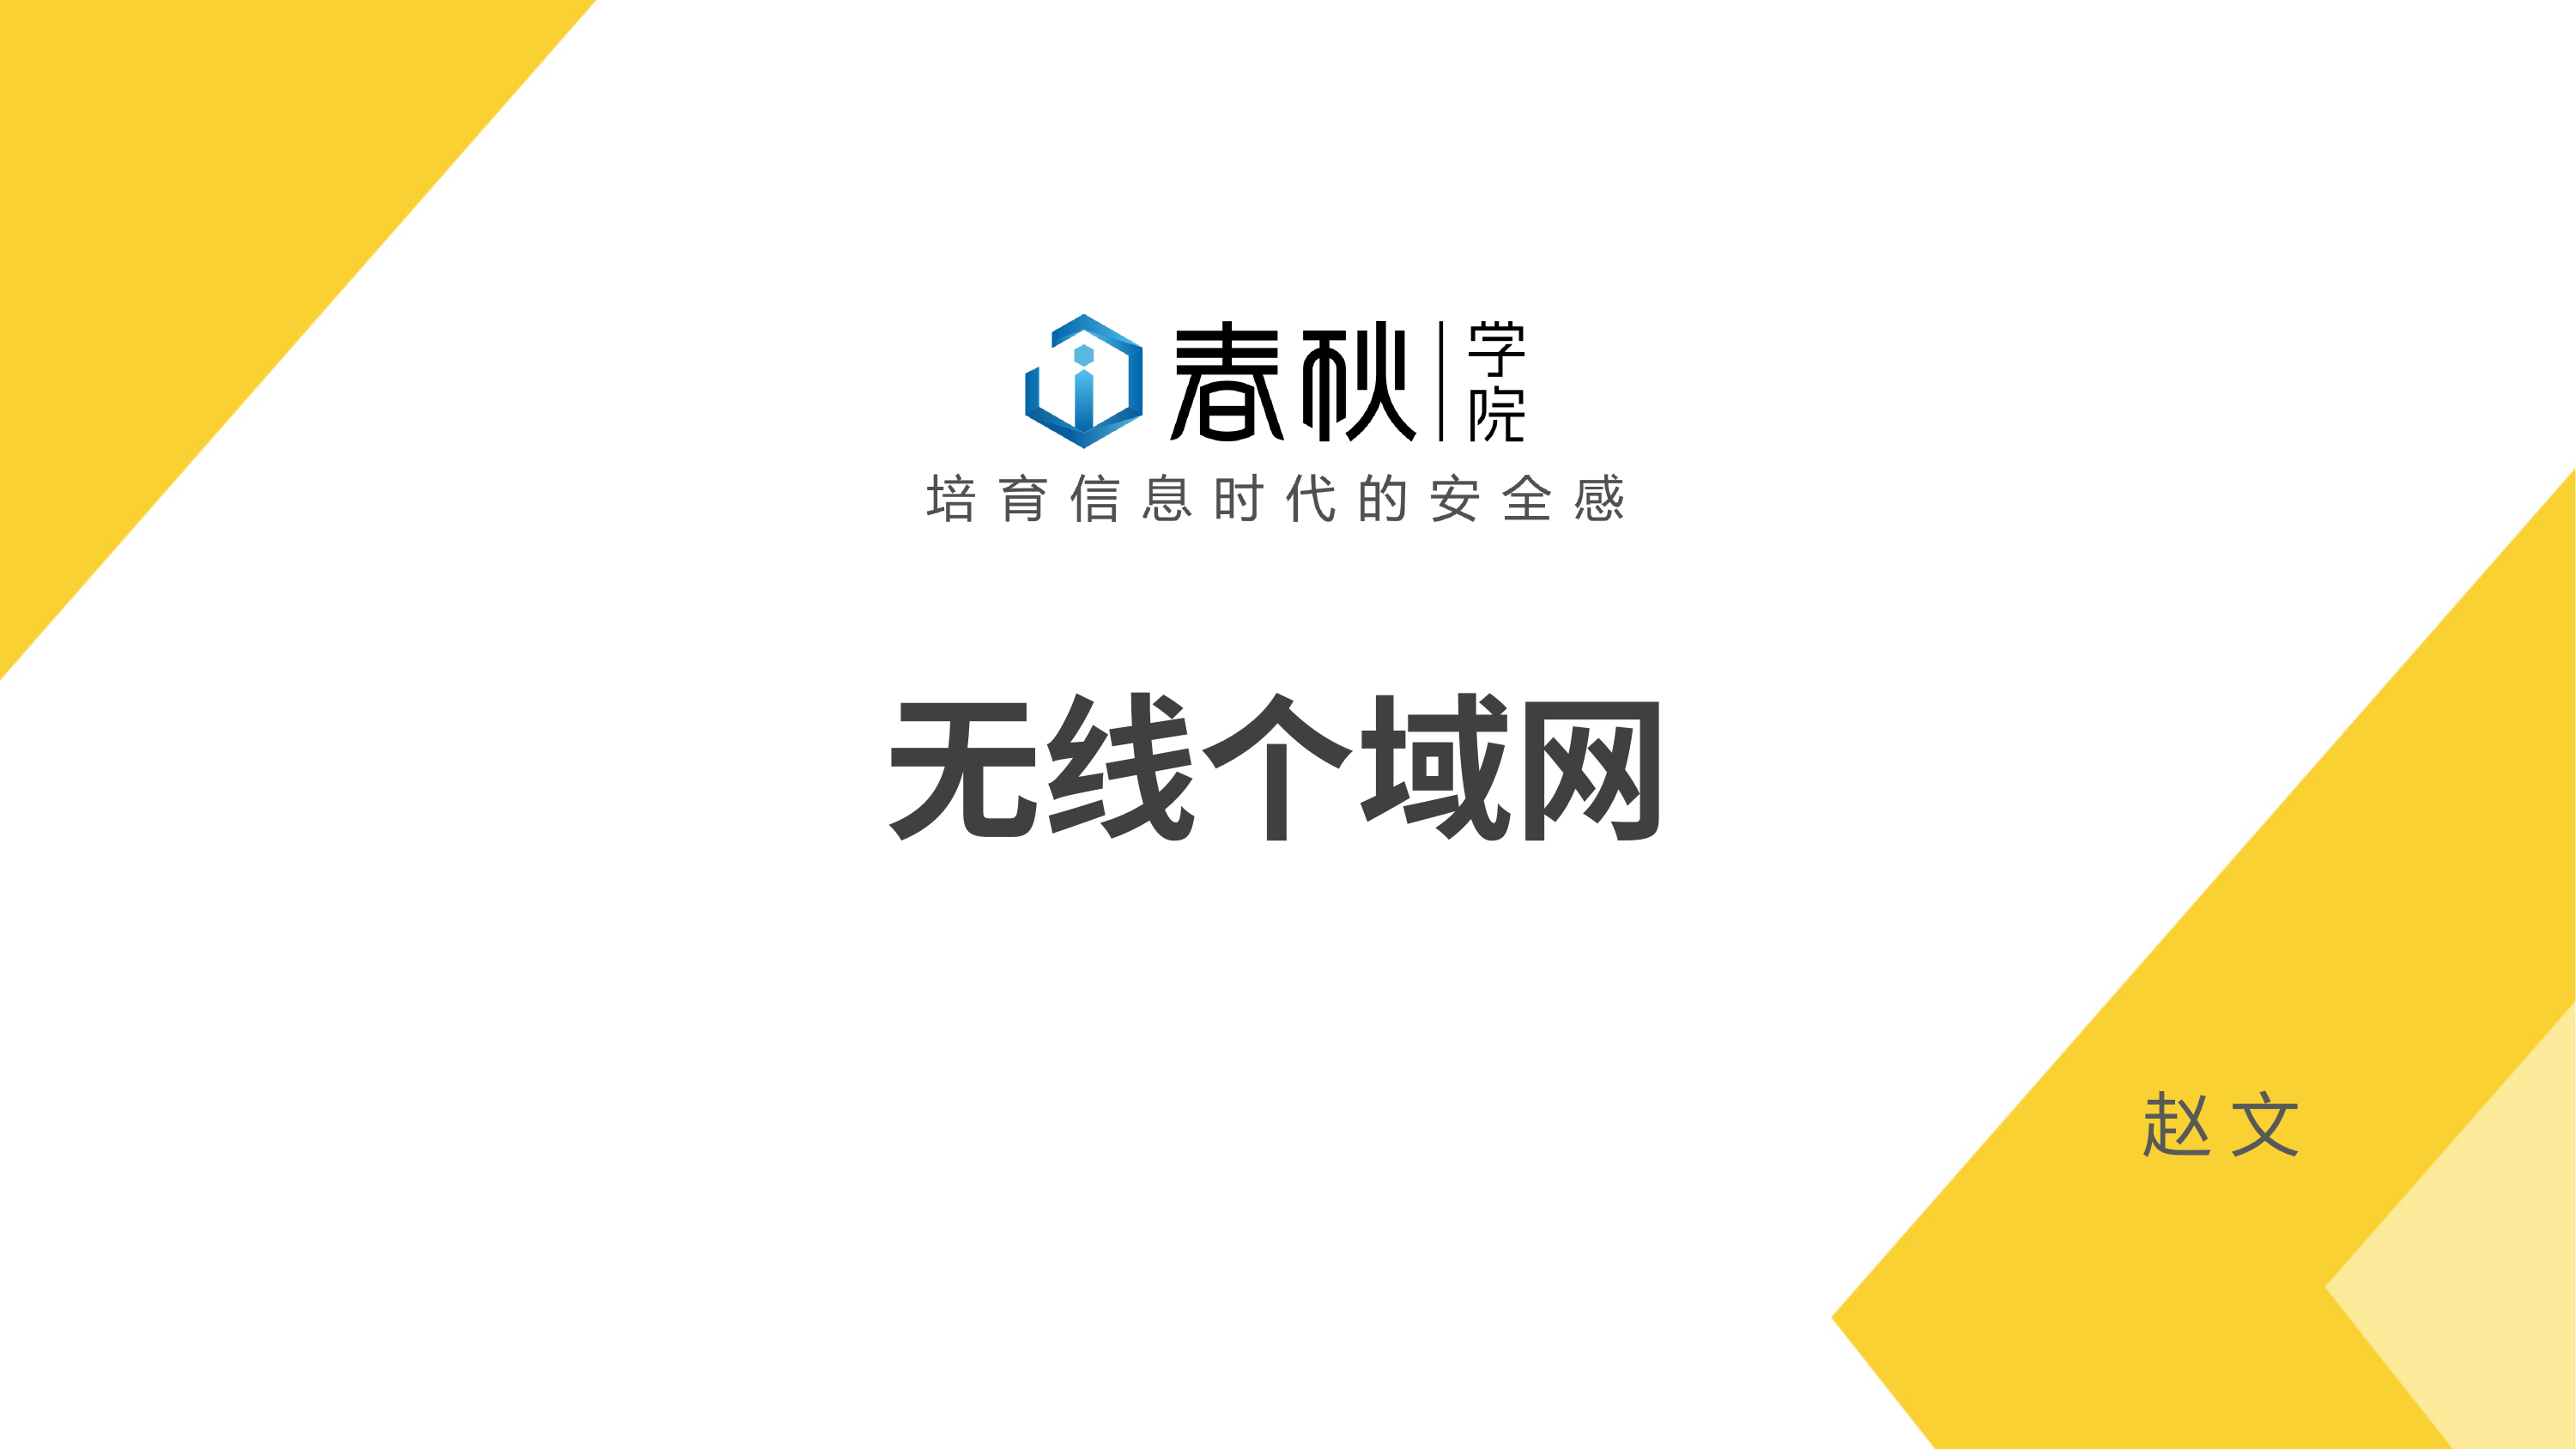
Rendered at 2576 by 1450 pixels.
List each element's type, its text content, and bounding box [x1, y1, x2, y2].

text_box 赵 文 [1521, 1080, 2301, 1253]
picture [0, 0, 2576, 1449]
text_box 无线个域网 [871, 664, 1684, 865]
